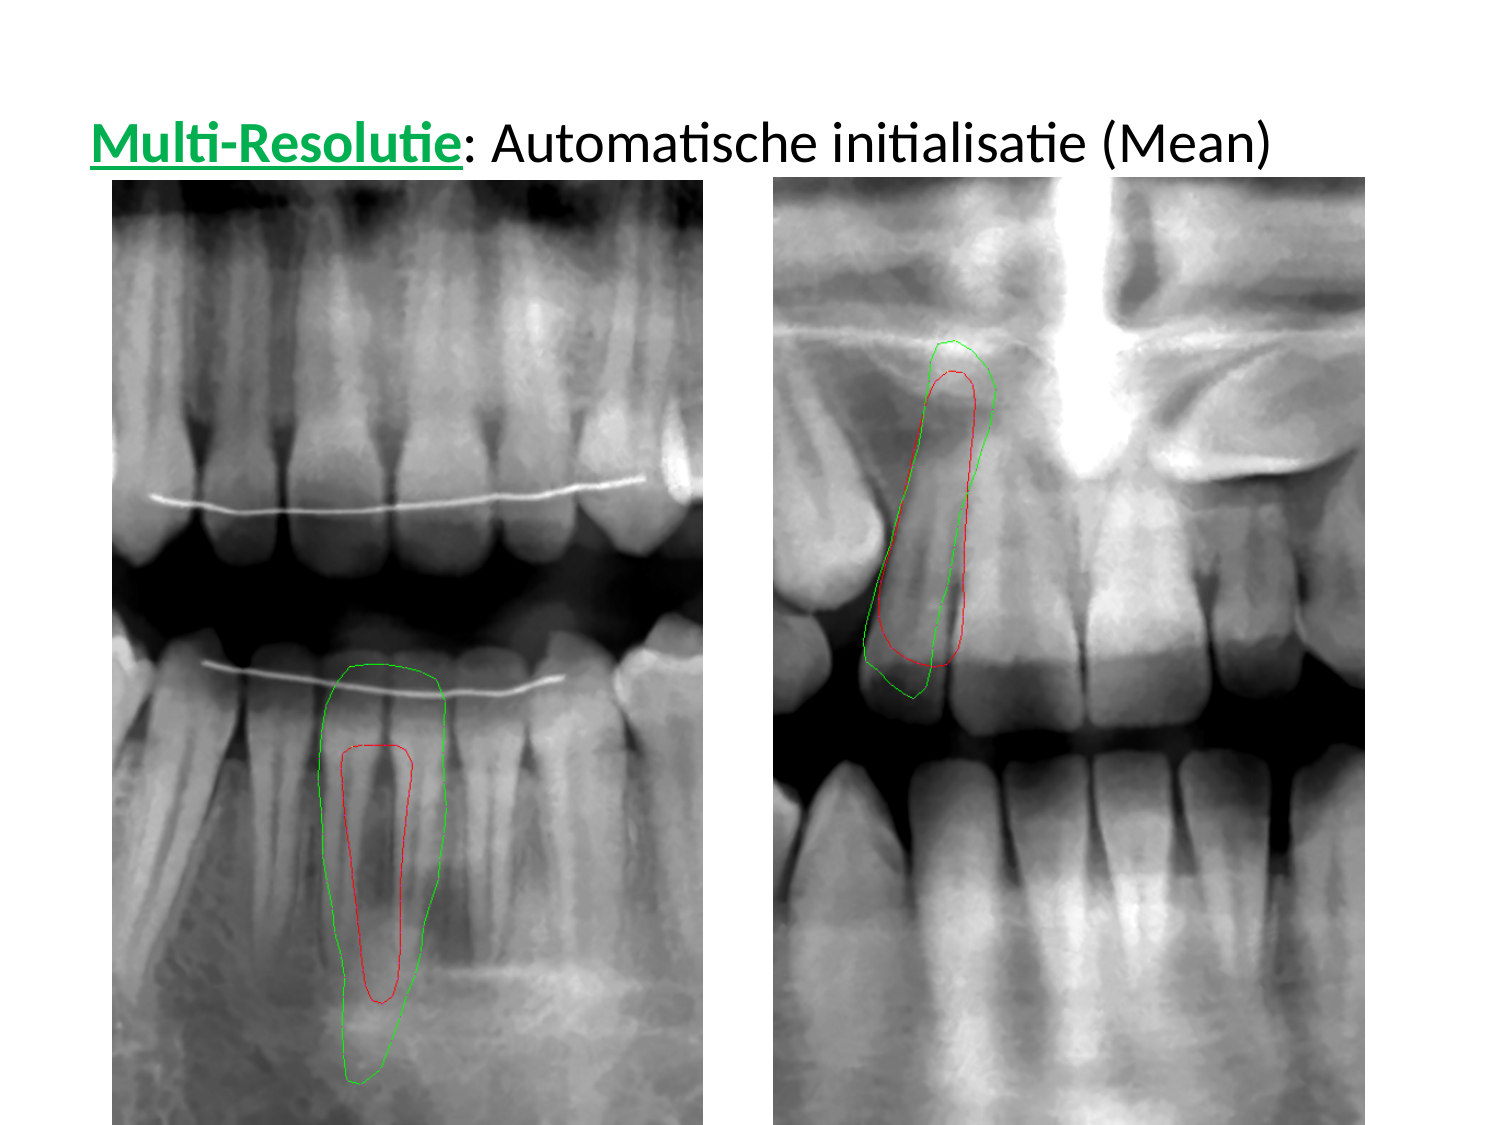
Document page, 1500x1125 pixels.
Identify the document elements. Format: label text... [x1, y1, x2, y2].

title Multi-Resolutie: Automatische initialisatie (Mean) [75, 45, 1425, 233]
picture [773, 177, 1365, 1125]
picture [111, 180, 703, 1125]
